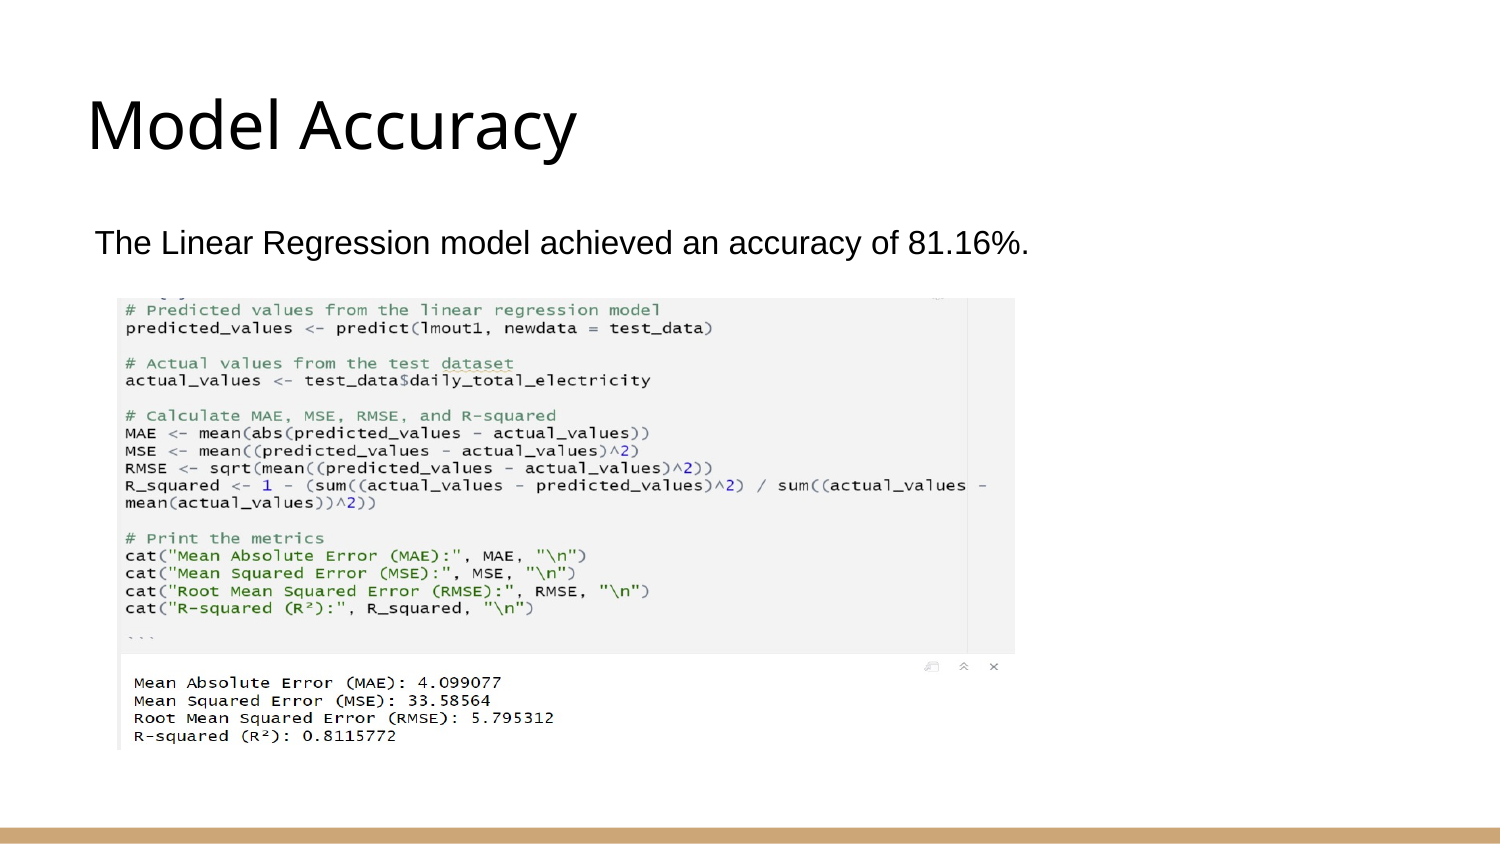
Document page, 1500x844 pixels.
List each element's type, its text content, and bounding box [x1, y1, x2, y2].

text_box The Linear Regression model achieved an accuracy of 81.16%. [79, 205, 1103, 321]
picture [117, 298, 1015, 751]
text_box Model Accuracy [71, 68, 979, 179]
